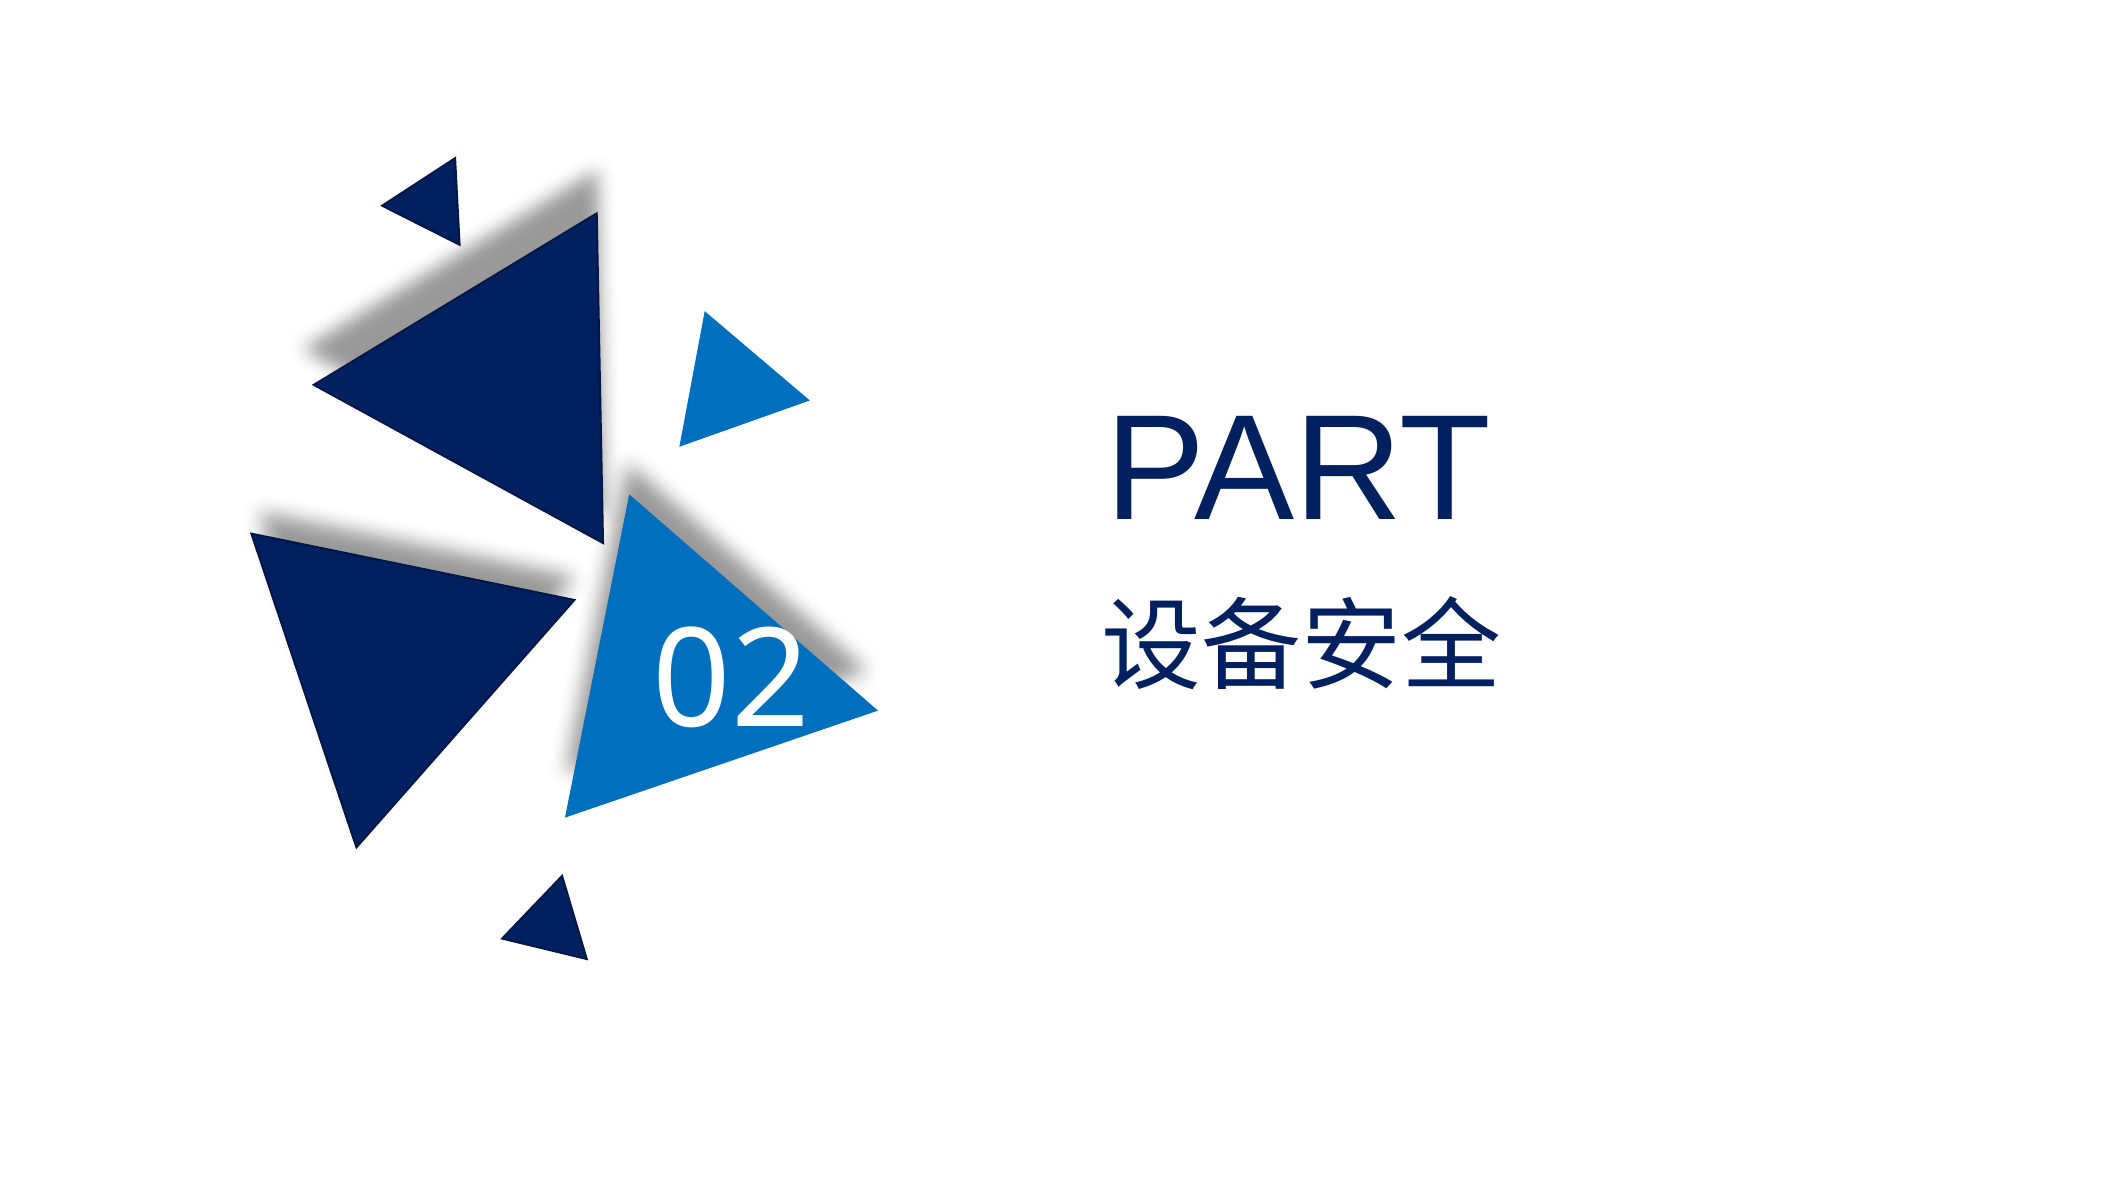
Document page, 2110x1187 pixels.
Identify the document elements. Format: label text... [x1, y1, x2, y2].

text_box 设备安全 [1101, 581, 1523, 702]
text_box PART [939, 369, 1658, 550]
text_box [825, 663, 881, 730]
text_box [563, 492, 731, 820]
text_box [380, 156, 461, 247]
text_box [311, 211, 605, 545]
text_box [249, 532, 577, 850]
text_box 02 [637, 581, 825, 762]
text_box [500, 873, 589, 961]
text_box [678, 309, 812, 449]
